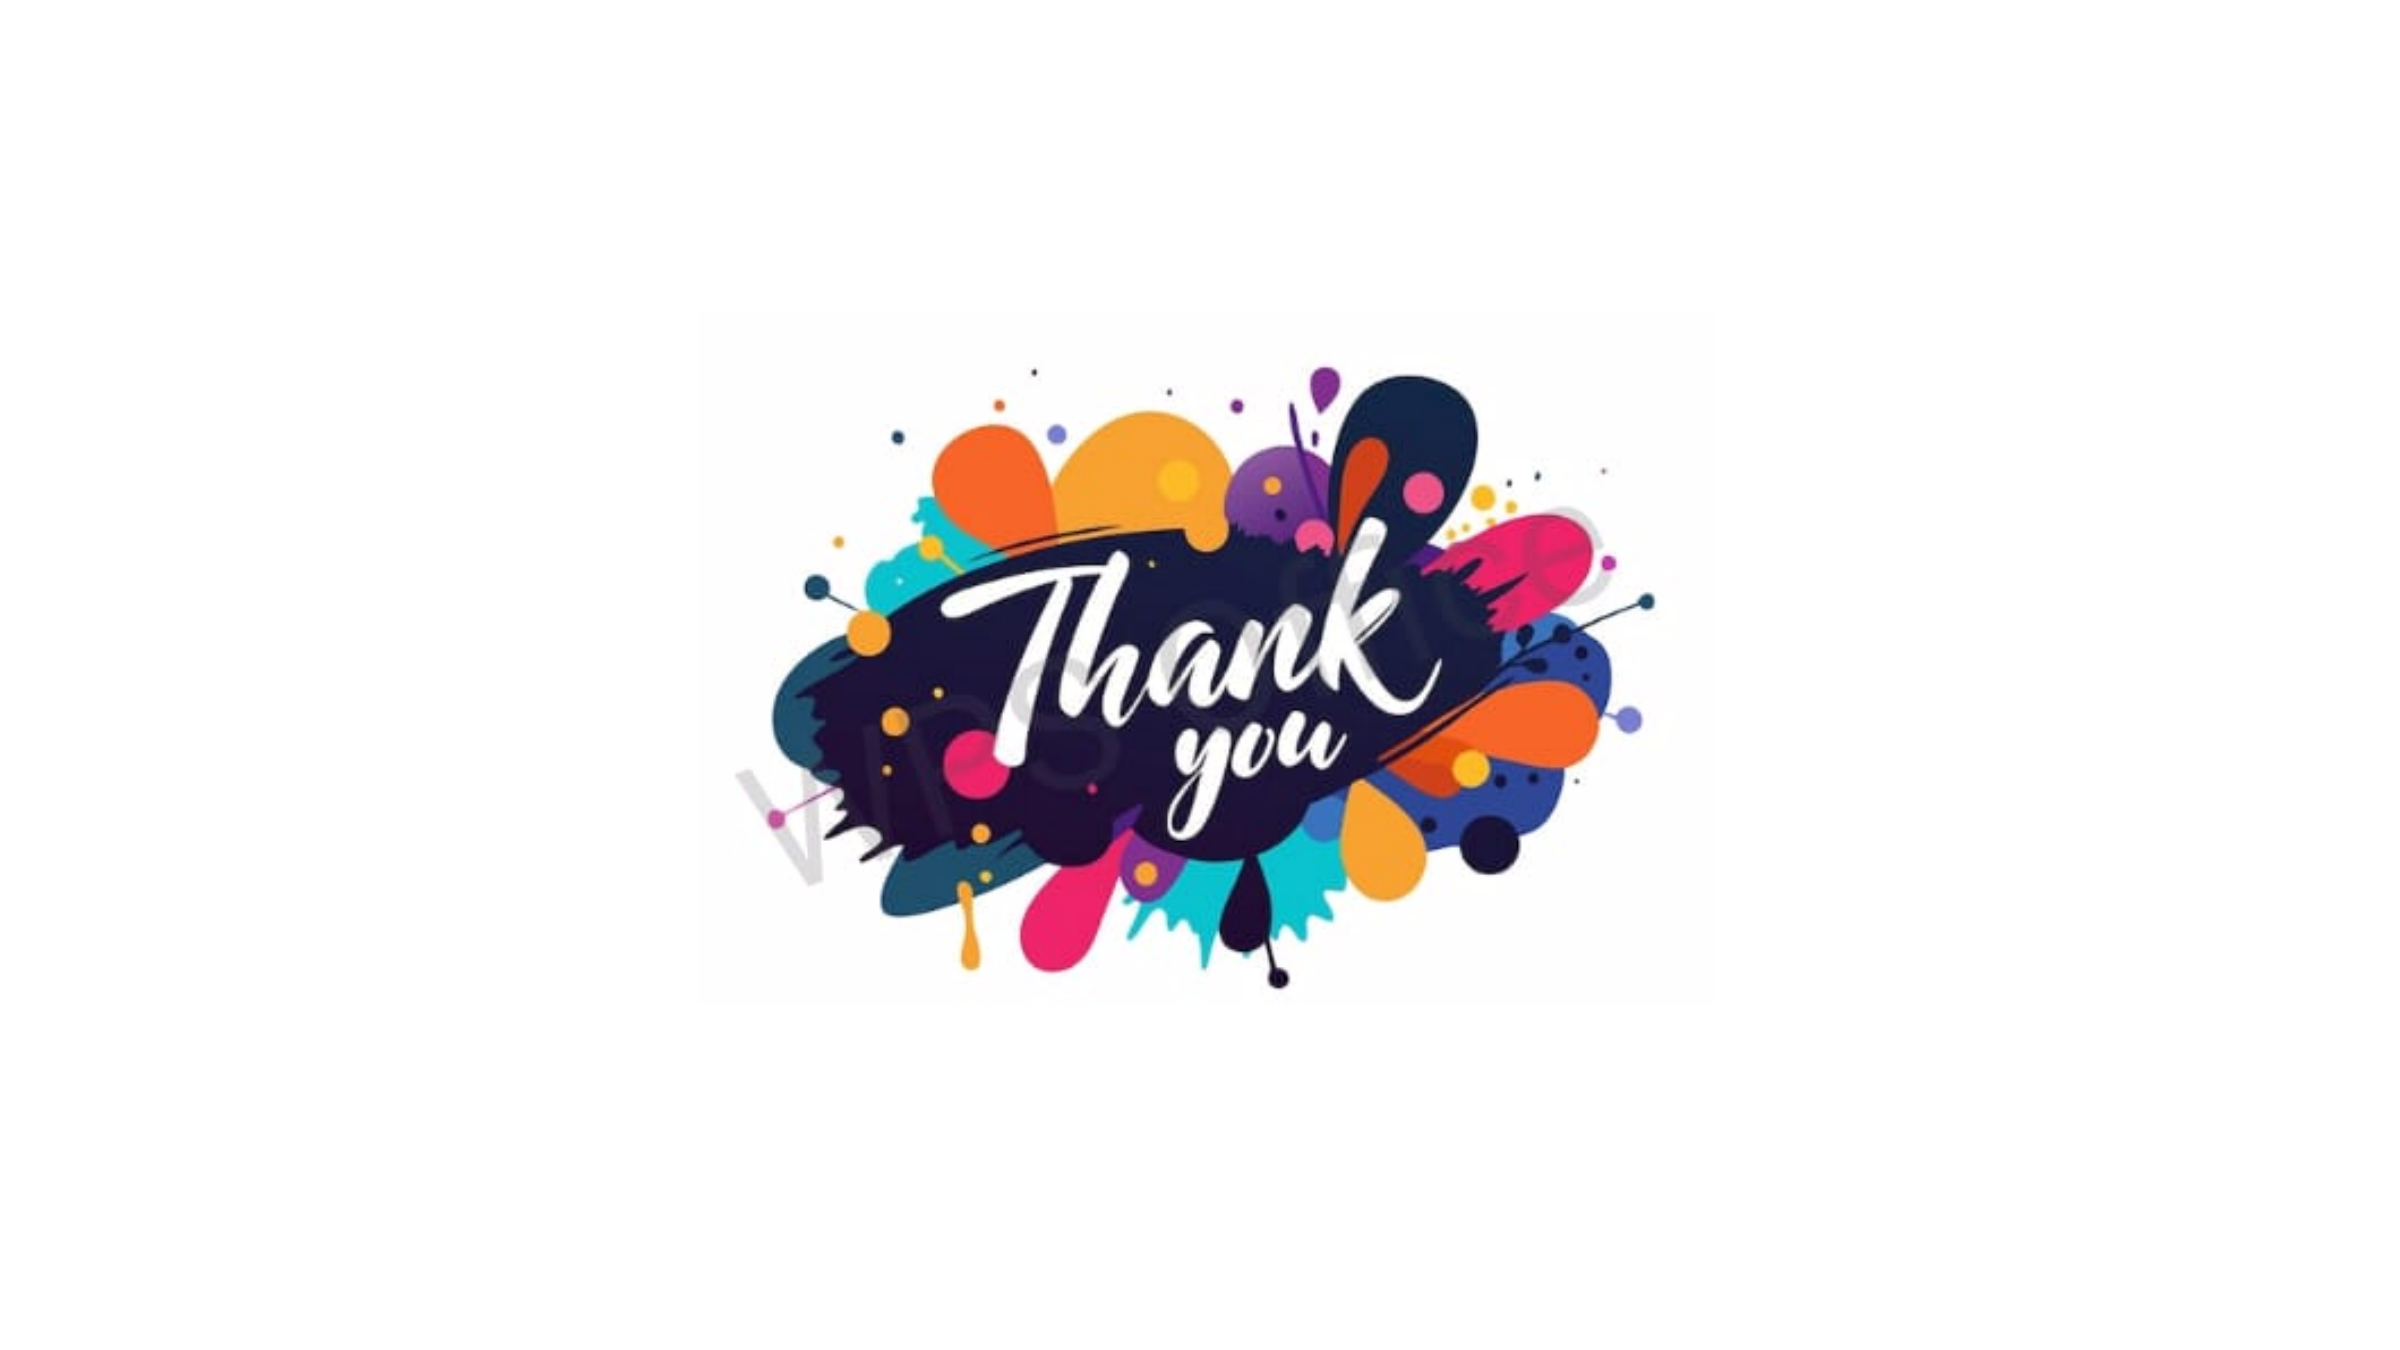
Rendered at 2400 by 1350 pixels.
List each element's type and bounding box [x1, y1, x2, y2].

picture [301, 168, 2099, 1182]
